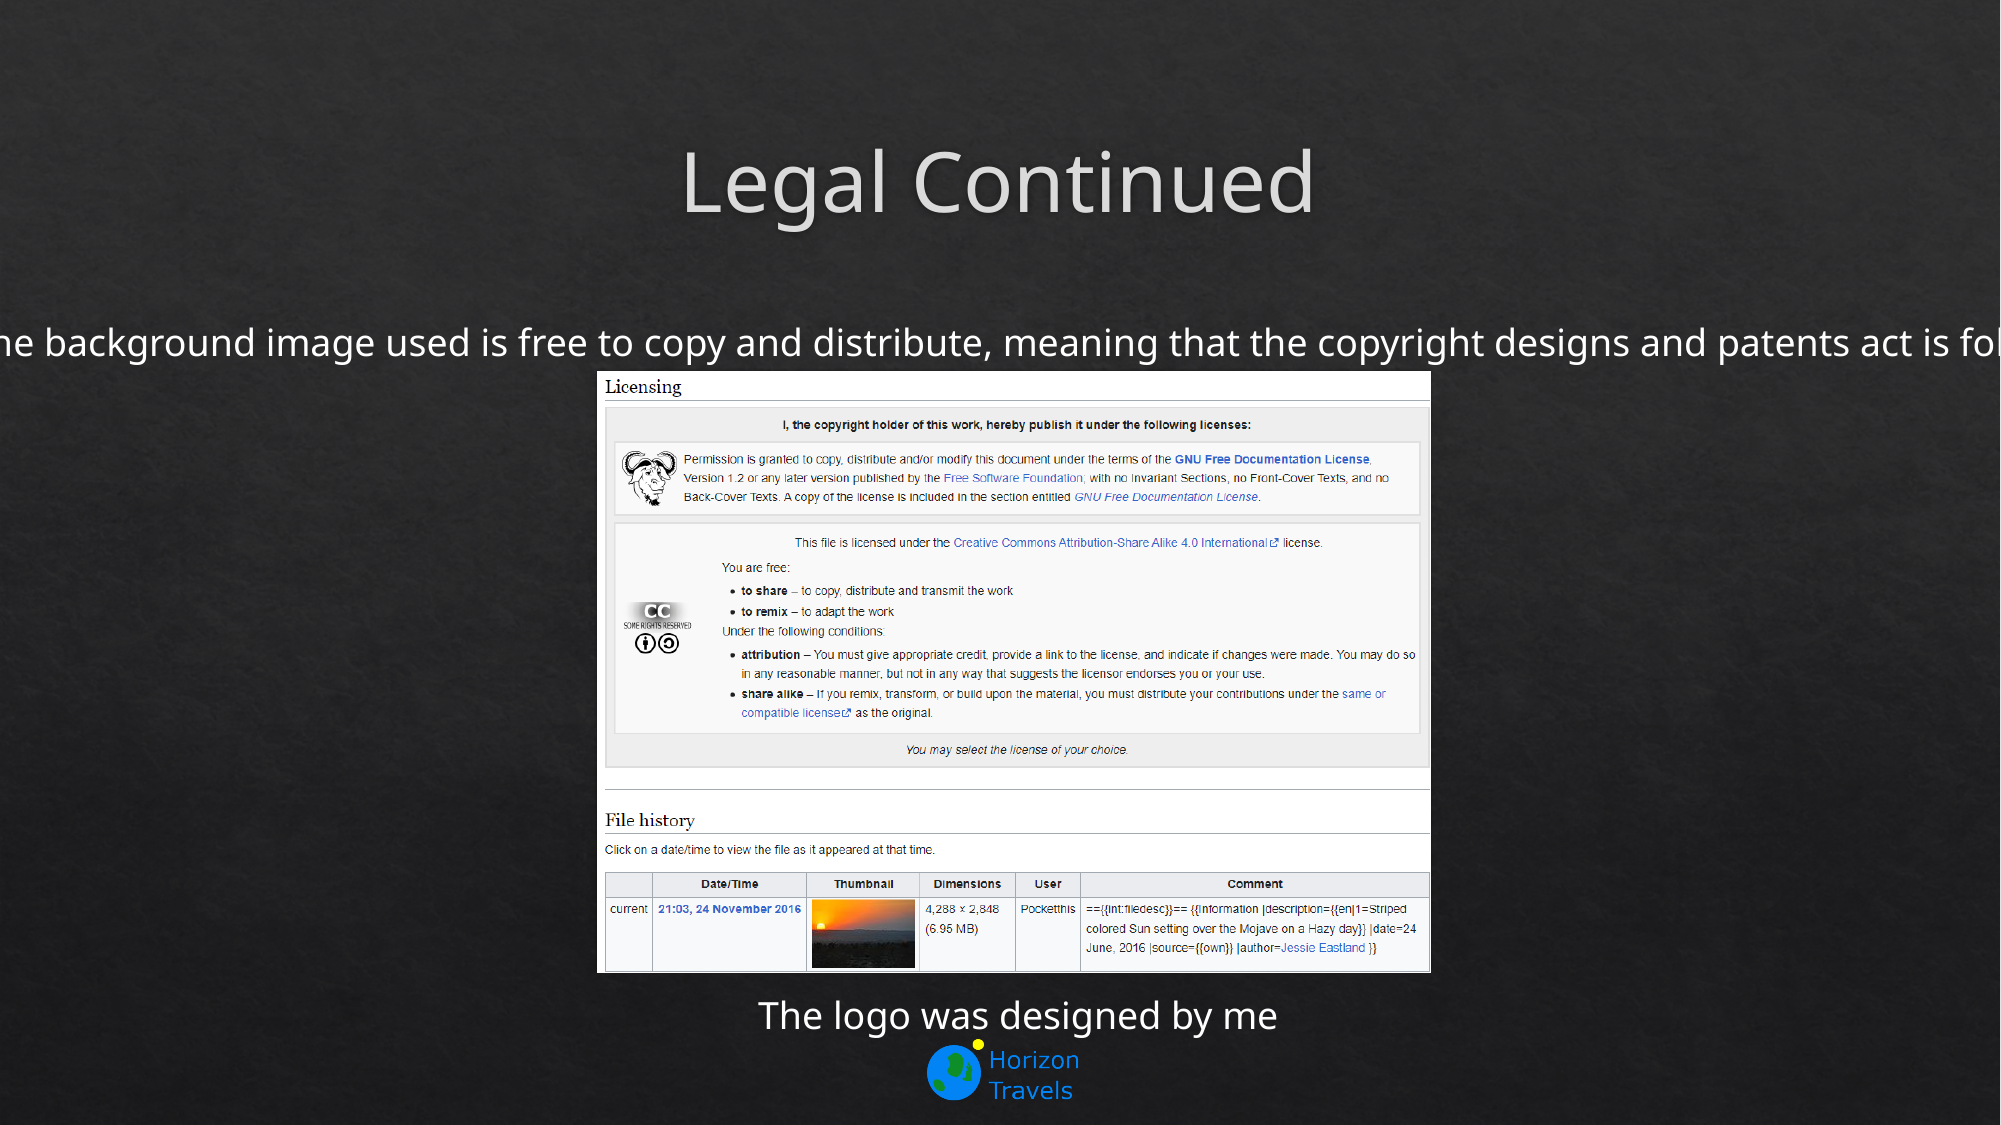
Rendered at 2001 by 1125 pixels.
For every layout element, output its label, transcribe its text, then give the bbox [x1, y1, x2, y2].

text_box The background image used is free to copy and distribute, meaning that the copyright designs and patents act is followed [0, 311, 2000, 372]
text_box The logo was designed by me [743, 985, 1294, 1045]
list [596, 371, 1431, 973]
title Legal Continued [149, 99, 1849, 260]
picture [913, 1033, 1115, 1114]
